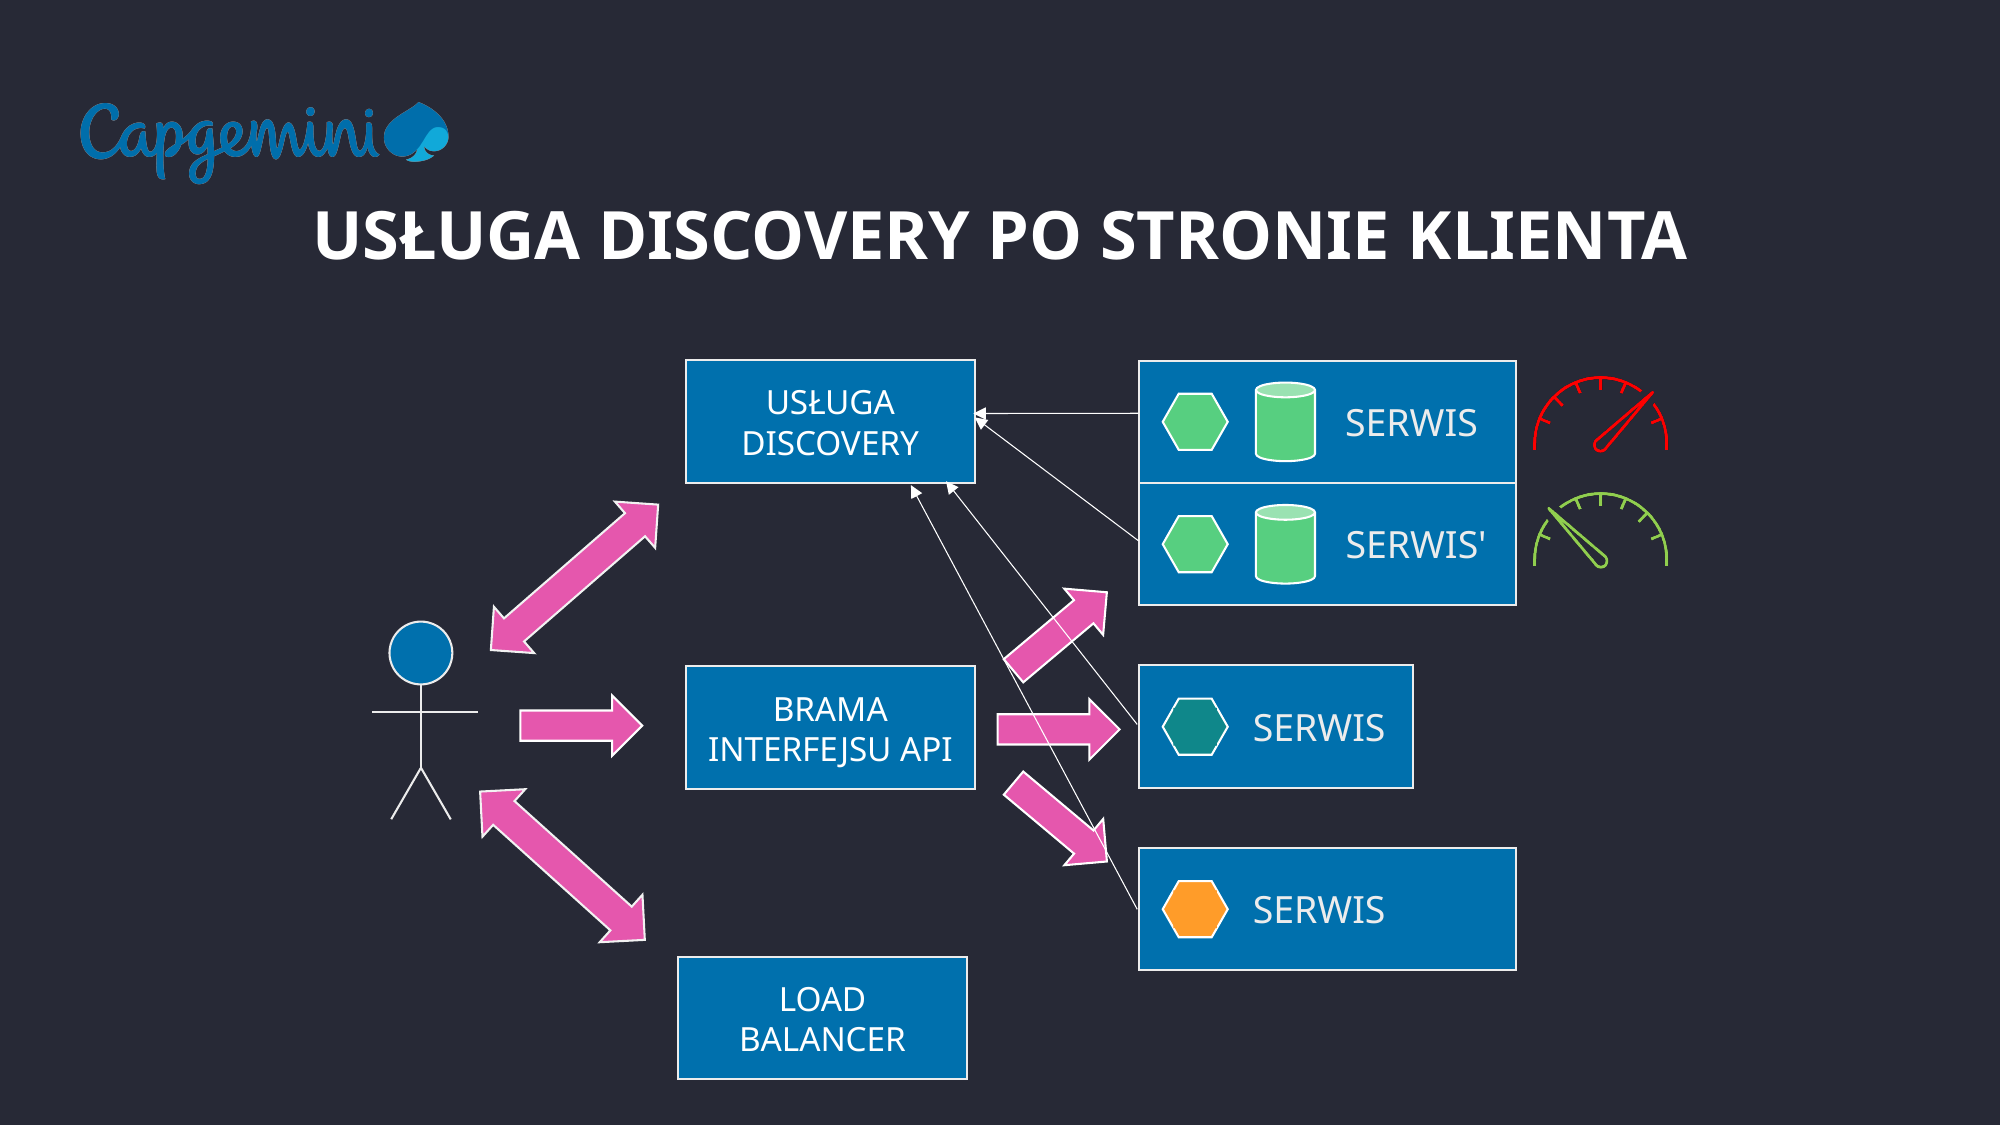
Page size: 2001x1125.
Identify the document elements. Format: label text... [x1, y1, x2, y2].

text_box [1162, 516, 1228, 573]
text_box [1138, 360, 1517, 484]
text_box SERWIS [1238, 696, 1401, 757]
text_box [489, 500, 660, 655]
text_box [1254, 381, 1317, 463]
title USŁUGA DISCOVERY PO STRONIE KLIENTA [66, 200, 1935, 274]
text_box LOAD BALANCER [677, 956, 968, 1080]
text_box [1162, 698, 1228, 755]
picture [16, 42, 513, 244]
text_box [946, 481, 1138, 485]
text_box [1138, 664, 1414, 789]
text_box USŁUGA DISCOVERY [685, 359, 976, 484]
text_box BRAMA INTERFEJSU API [685, 665, 910, 790]
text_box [1162, 393, 1228, 450]
text_box [1254, 503, 1317, 585]
text_box [479, 788, 646, 944]
text_box [1138, 847, 1517, 971]
text_box SERWIS [1238, 878, 1401, 939]
text_box [519, 692, 644, 759]
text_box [974, 417, 1139, 541]
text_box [910, 485, 1138, 910]
picture [1525, 338, 1676, 605]
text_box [1162, 881, 1228, 938]
text_box SERWIS' [1330, 513, 1502, 574]
text_box [1138, 484, 1517, 606]
text_box [388, 620, 454, 686]
text_box SERWIS [1330, 391, 1493, 452]
